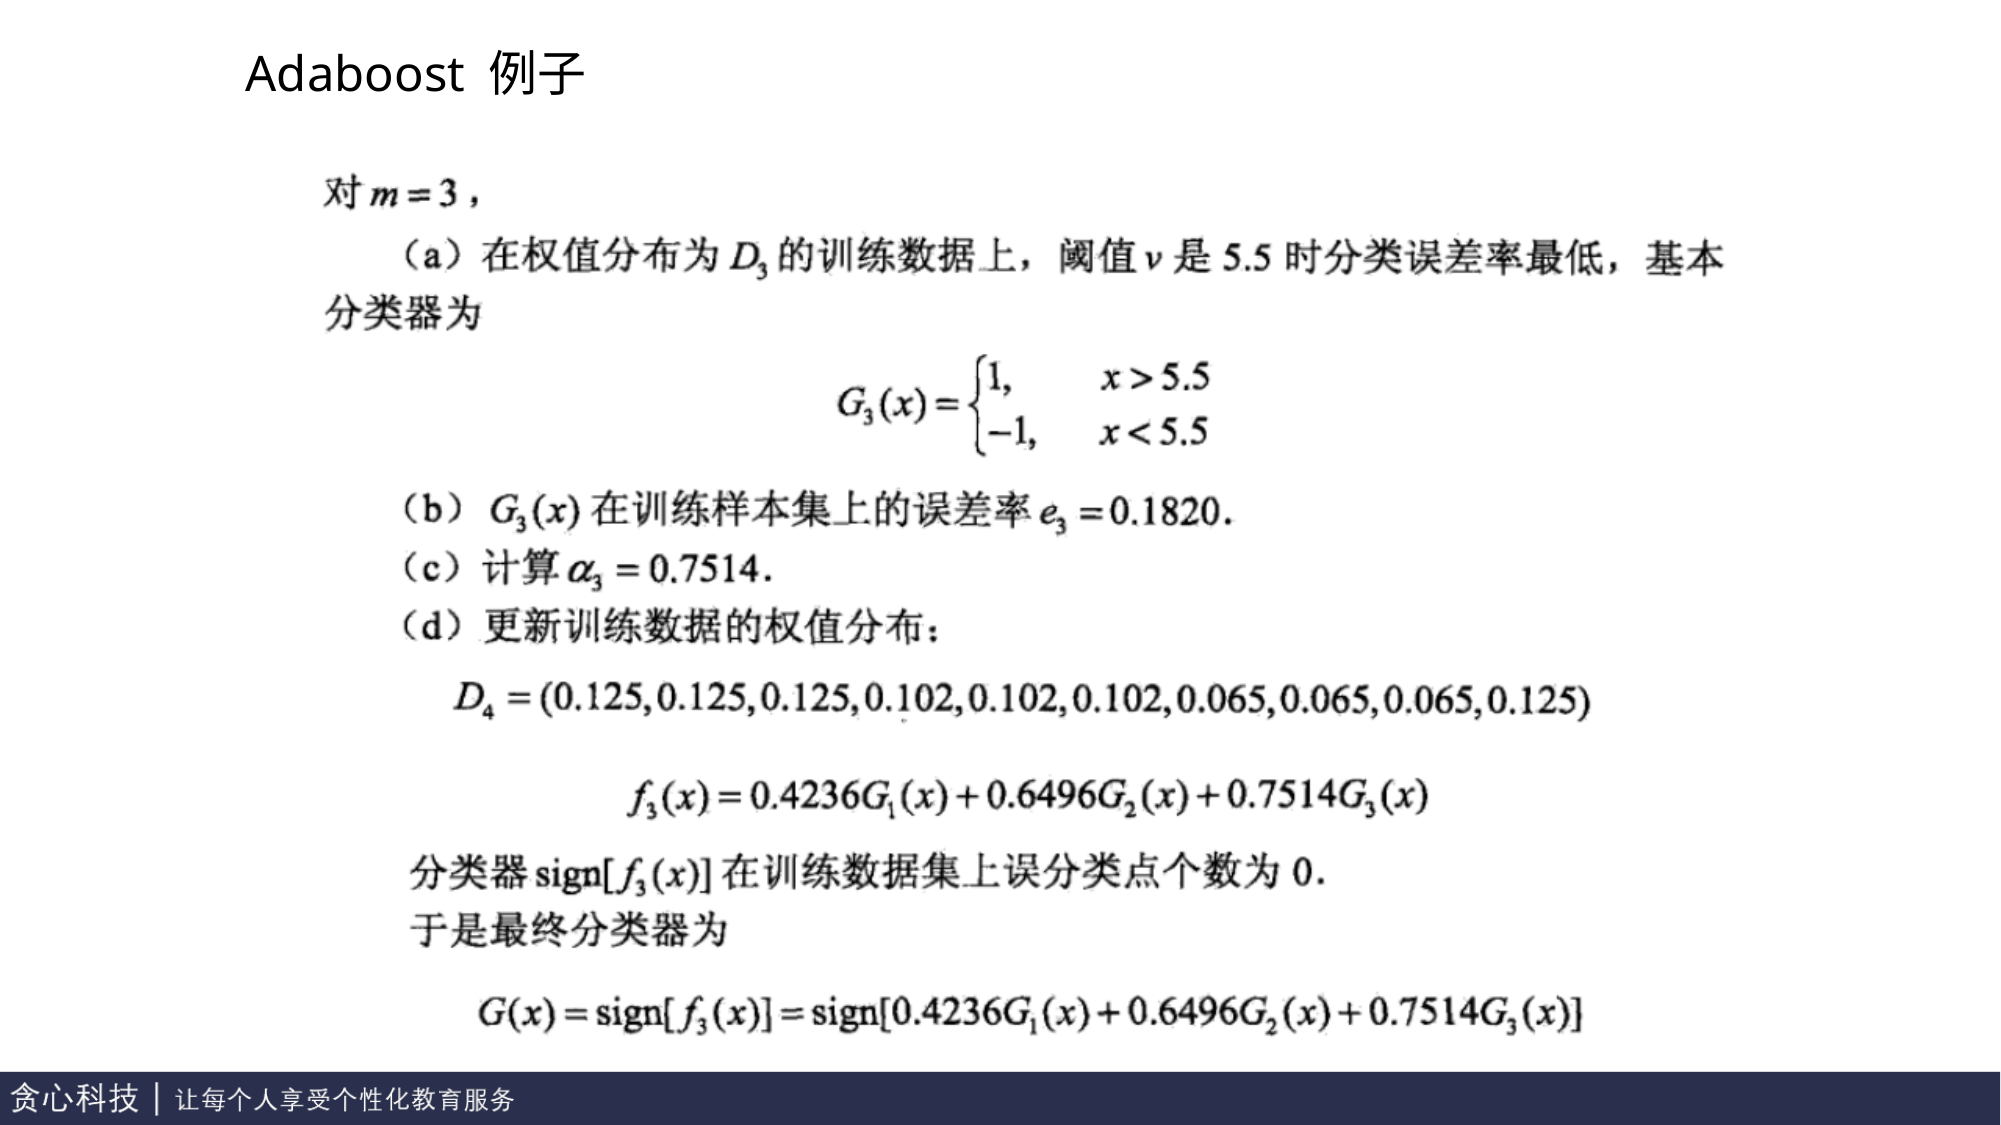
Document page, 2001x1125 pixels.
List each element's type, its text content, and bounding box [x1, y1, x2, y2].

title Adaboost 例子 [230, 41, 1626, 110]
picture [0, 0, 2001, 1125]
